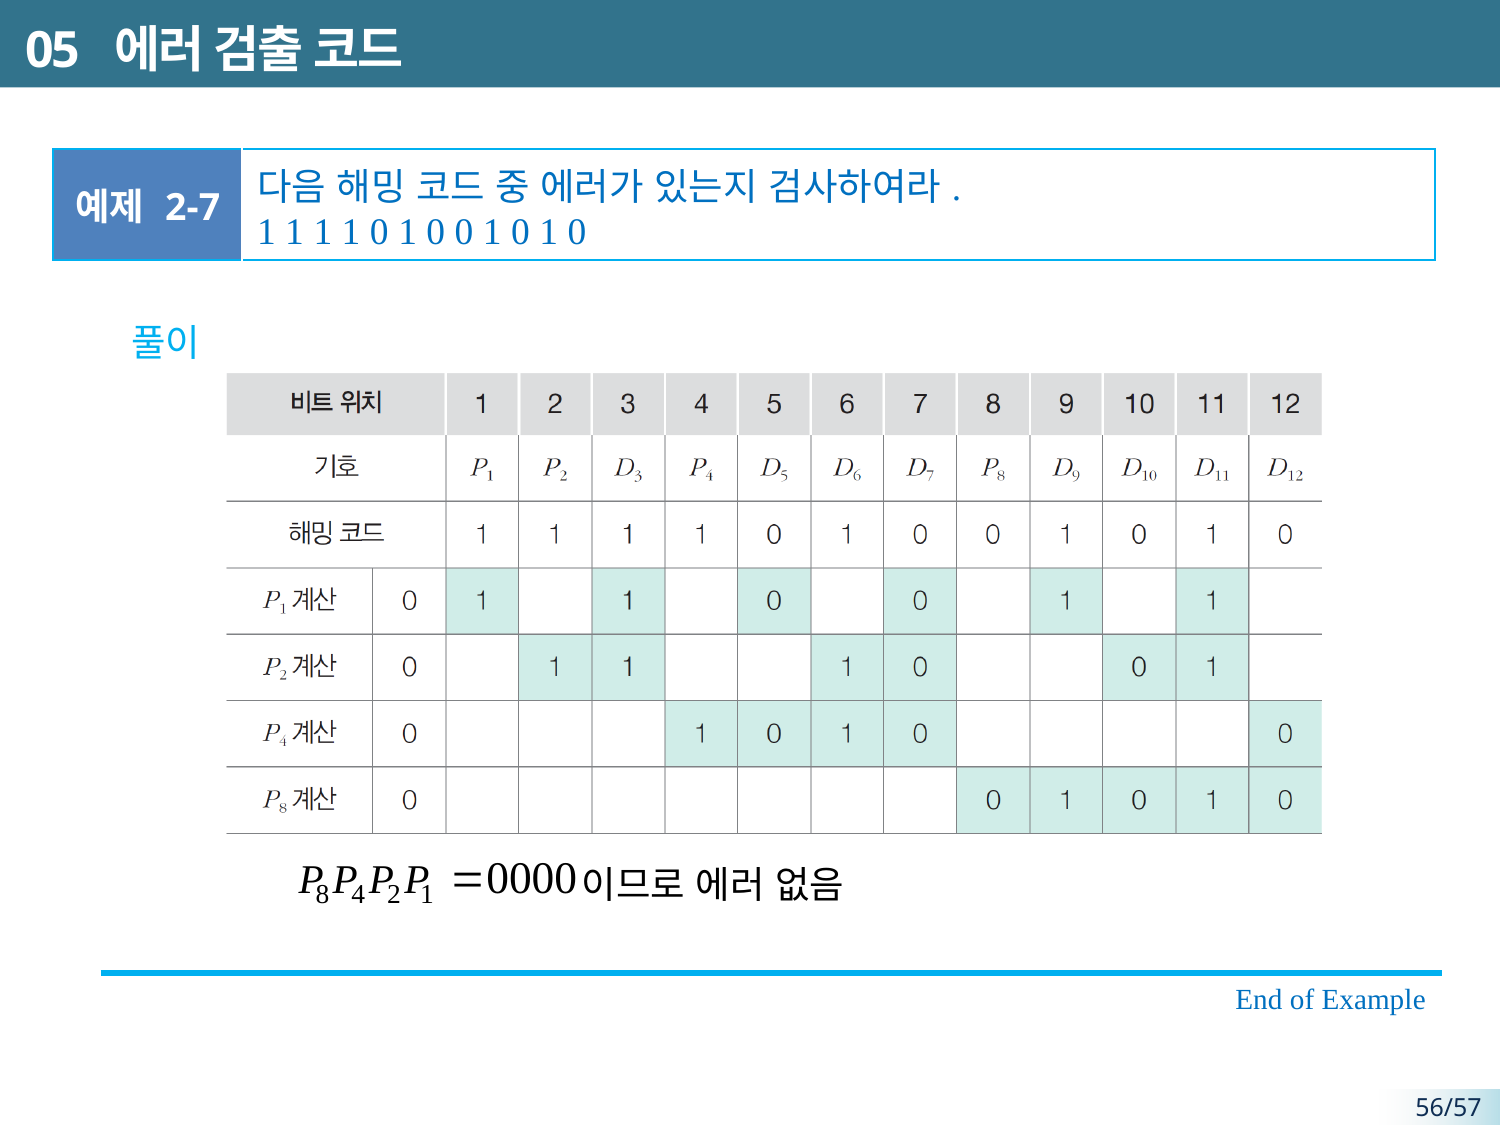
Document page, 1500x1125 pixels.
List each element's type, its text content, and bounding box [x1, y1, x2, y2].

text_box 이므로 에러 없음 [590, 853, 860, 914]
table_header 예제 2-7 [54, 150, 241, 259]
title 05 에러 검출 코드 [10, 8, 1288, 87]
text_box 풀이 [116, 311, 226, 372]
table_header 다음 해밍 코드 중 에러가 있는지 검사하여라. 1 1 1 1 0 1 0 0 1 0 1 0 [243, 150, 1434, 259]
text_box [289, 849, 585, 916]
text_box End of Example [1220, 979, 1441, 1023]
picture [218, 363, 1330, 841]
